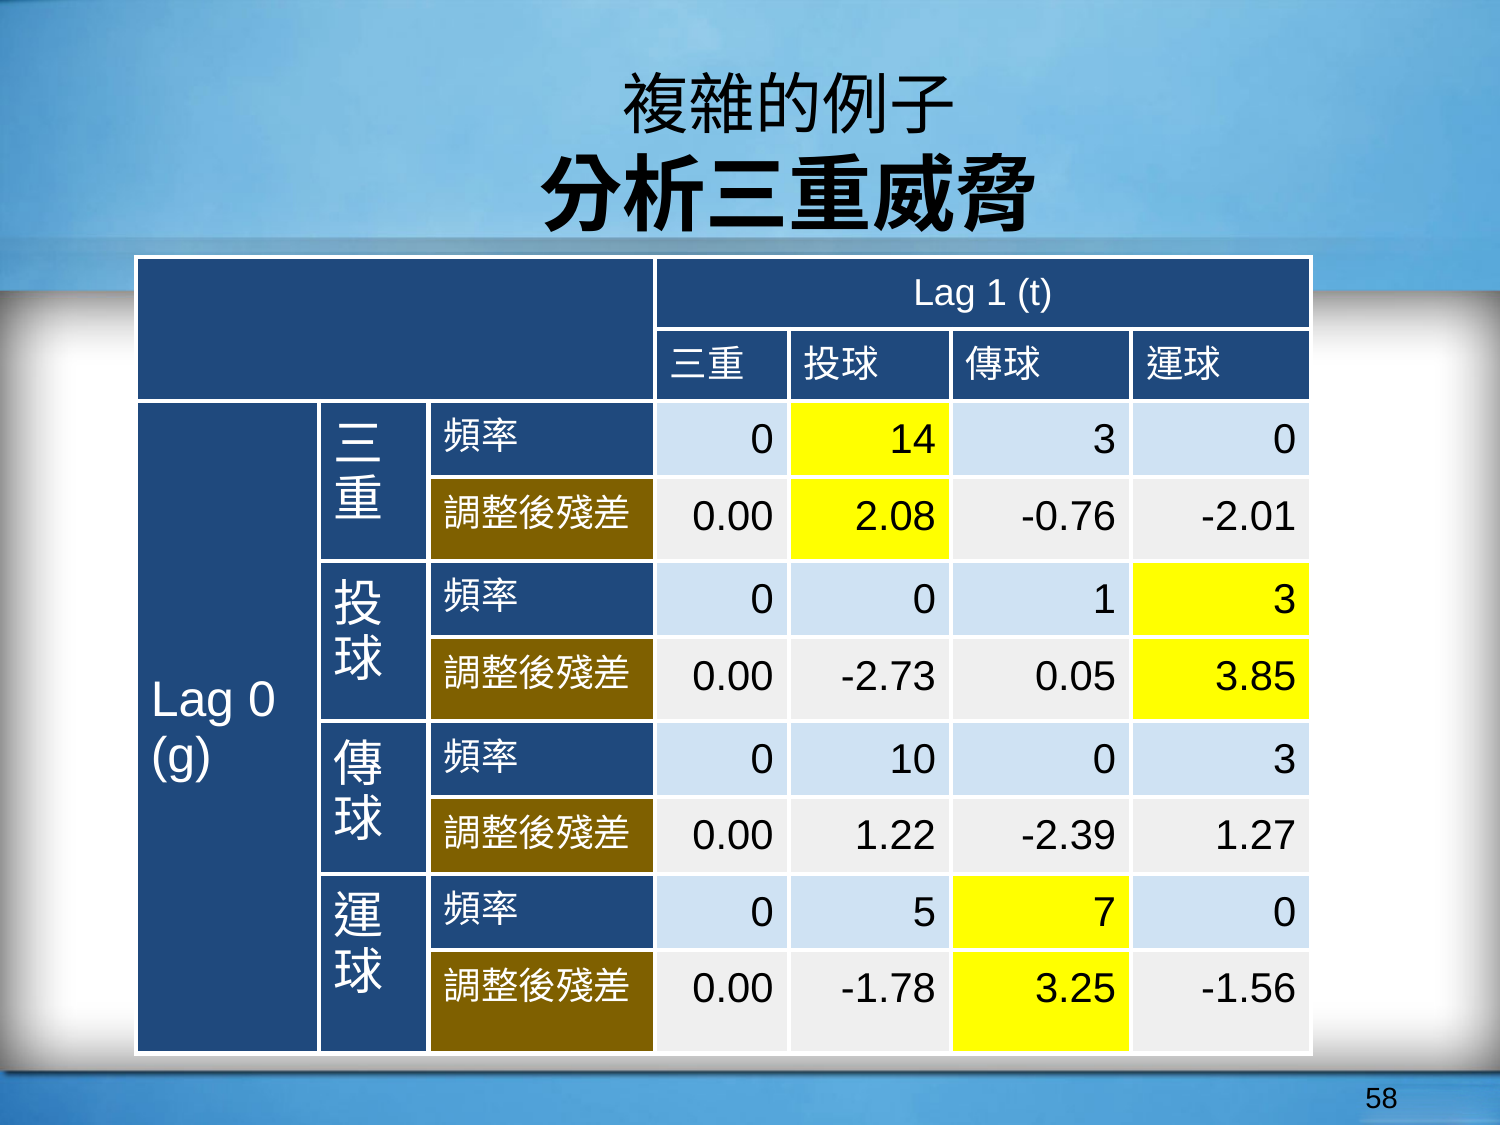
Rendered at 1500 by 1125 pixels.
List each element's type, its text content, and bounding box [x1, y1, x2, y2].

table_cell 三重 [321, 403, 426, 559]
table_cell 調整後殘差 [431, 952, 653, 1051]
table_cell 1 [953, 563, 1129, 635]
table_cell -1.56 [1133, 952, 1309, 1051]
table_header Lag 1 (t) [657, 259, 1309, 327]
table_cell 1.27 [1133, 799, 1309, 872]
table_cell 三重 [657, 331, 787, 399]
table_cell 0.00 [657, 952, 787, 1051]
table_cell 3 [1133, 723, 1309, 795]
table_cell 0 [1133, 403, 1309, 475]
table_cell Lag 0 (g) [138, 403, 317, 1051]
table_cell 0.00 [657, 639, 787, 719]
table_cell 0.00 [657, 799, 787, 872]
table_cell 傳球 [953, 331, 1129, 399]
table_cell 7 [953, 876, 1129, 948]
title 複雜的例子 分析三重威脅 [117, 49, 1462, 254]
table_cell 0.05 [953, 639, 1129, 719]
table_cell 5 [791, 876, 949, 948]
table_cell 10 [791, 723, 949, 795]
table_cell 0 [657, 723, 787, 795]
table_cell 投球 [791, 331, 949, 399]
table_cell 3.85 [1133, 639, 1309, 719]
table_cell 傳球 [321, 723, 426, 872]
table_cell 調整後殘差 [431, 799, 653, 872]
table_cell 運球 [321, 876, 426, 1051]
picture [0, 0, 1500, 1125]
slide_number ‹#› [1350, 1074, 1488, 1118]
table_cell 1.22 [791, 799, 949, 872]
table_cell 0 [791, 563, 949, 635]
table_cell 運球 [1133, 331, 1309, 399]
table_cell -1.78 [791, 952, 949, 1051]
table_header [138, 259, 653, 399]
table_cell 調整後殘差 [431, 639, 653, 719]
table_cell 調整後殘差 [431, 479, 653, 559]
table_cell 0 [1133, 876, 1309, 948]
table_cell 14 [791, 403, 949, 475]
table_cell -2.01 [1133, 479, 1309, 559]
table_cell 3 [1133, 563, 1309, 635]
table_cell 頻率 [431, 563, 653, 635]
table_cell 頻率 [431, 403, 653, 475]
table_cell 頻率 [431, 723, 653, 795]
table_cell 0 [657, 876, 787, 948]
table_cell 2.08 [791, 479, 949, 559]
table_cell -2.73 [791, 639, 949, 719]
table_cell 0 [657, 403, 787, 475]
table_cell 頻率 [431, 876, 653, 948]
table_cell 0 [657, 563, 787, 635]
table_cell 0.00 [657, 479, 787, 559]
table_cell -0.76 [953, 479, 1129, 559]
table_cell -2.39 [953, 799, 1129, 872]
table_cell 3.25 [953, 952, 1129, 1051]
table_cell 0 [953, 723, 1129, 795]
table_cell 3 [953, 403, 1129, 475]
table_cell 投球 [321, 563, 426, 719]
